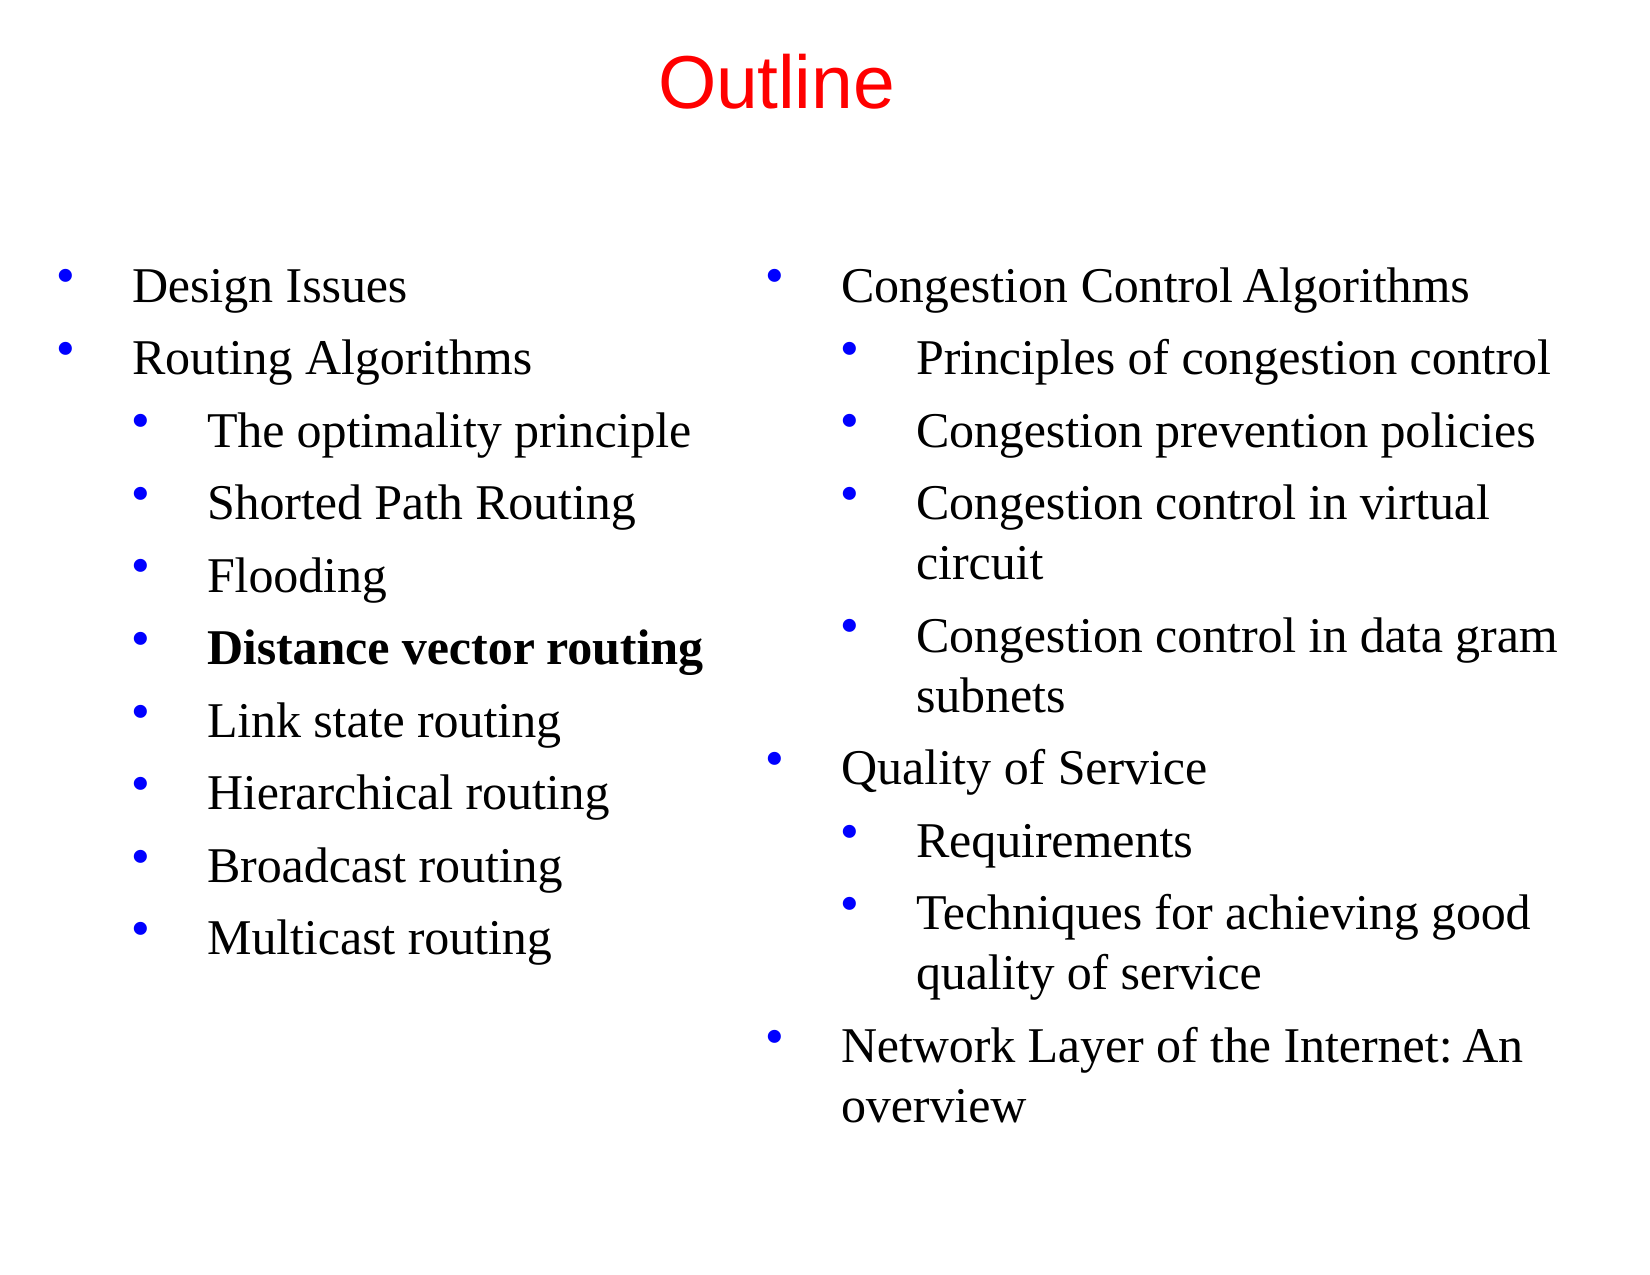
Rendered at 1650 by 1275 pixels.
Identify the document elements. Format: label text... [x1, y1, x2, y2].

text_box Congestion Control Algorithms Principles of congestion control Congestion prevention policies Congestion control in virtual circuit Congestion control in data gram subnets Quality of Service Requirements Techniques for achieving good quality of service Network Layer of the Internet: An overview [763, 237, 1588, 1133]
text_box Design Issues Routing Algorithms The optimality principle Shorted Path Routing Flooding Distance vector routing Link state routing Hierarchical routing Broadcast routing Multicast routing [54, 237, 763, 965]
title Outline [532, 31, 1021, 237]
